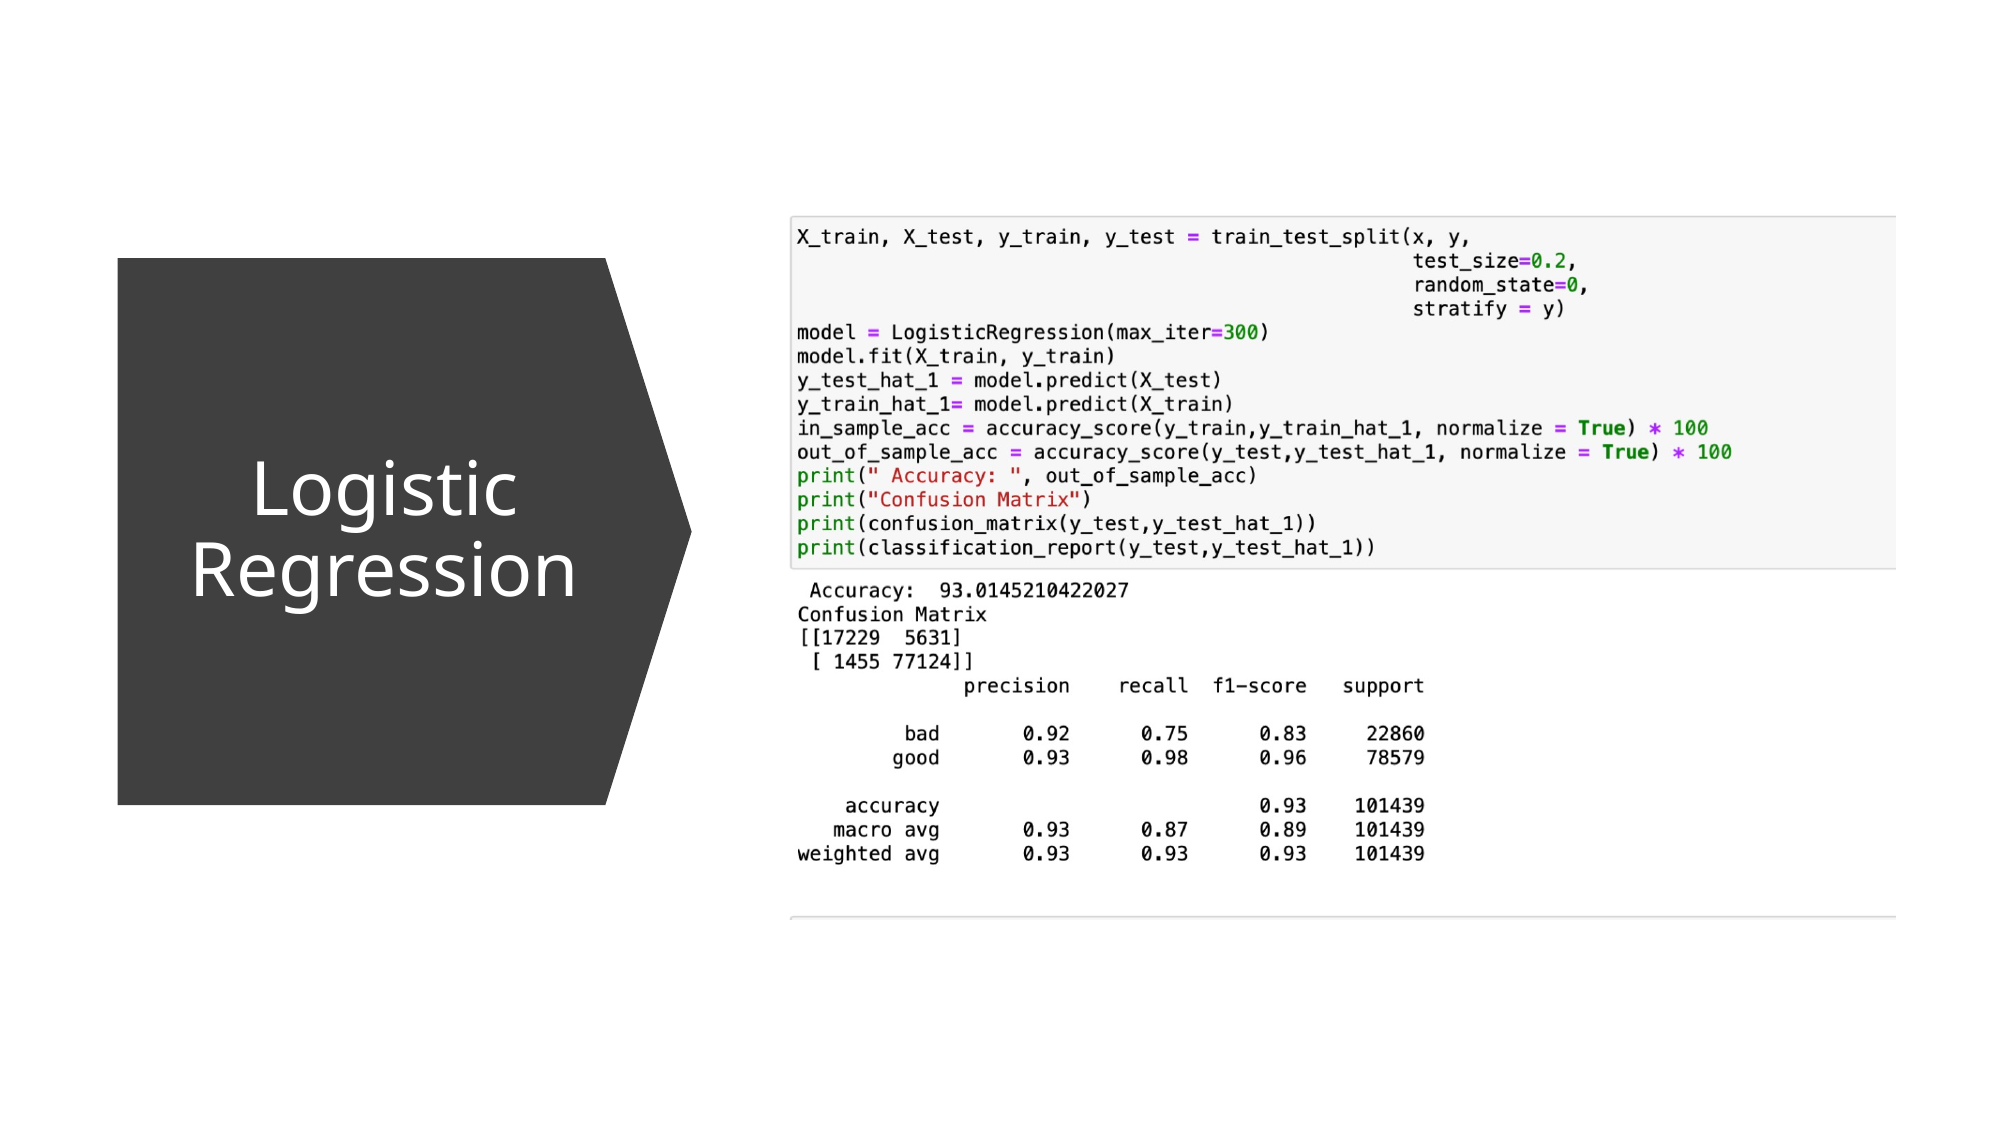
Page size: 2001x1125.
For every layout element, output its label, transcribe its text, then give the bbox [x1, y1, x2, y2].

picture [783, 204, 1896, 920]
text_box [116, 257, 693, 807]
title Logistic Regression [168, 322, 601, 741]
